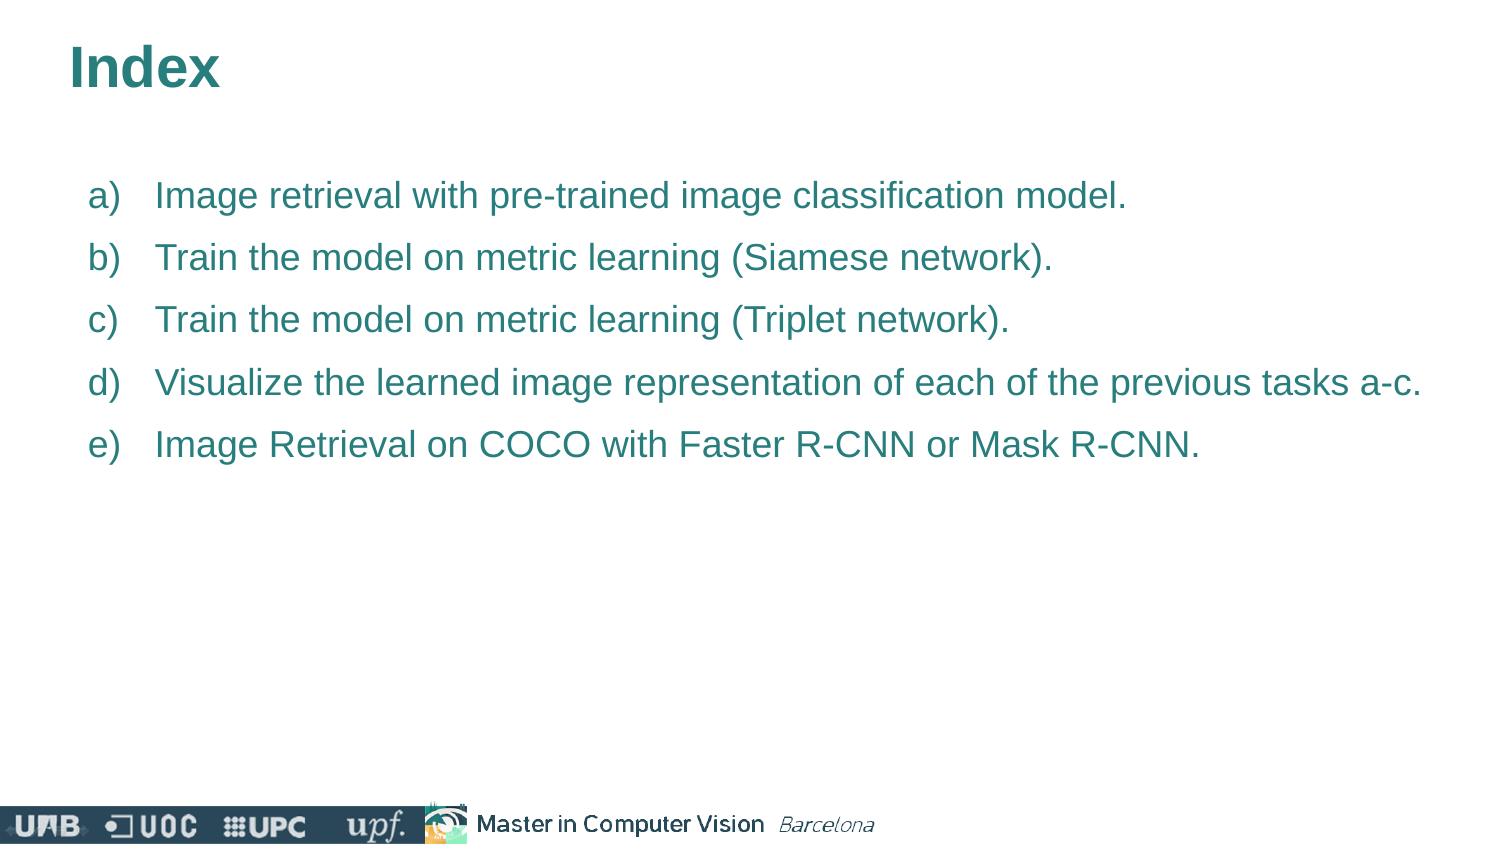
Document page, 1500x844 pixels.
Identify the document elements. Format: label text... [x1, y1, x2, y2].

picture [0, 799, 882, 844]
list Image retrieval with pre-trained image classification model. Train the model on metric learning (Siamese network). Train the model on metric learning (Triplet network). Visualize the learned image representation of each of the previous tasks a-c. Image Retrieval on COCO with Faster R-CNN or Mask R-CNN. [54, 163, 1446, 503]
title Index [54, 24, 1446, 104]
